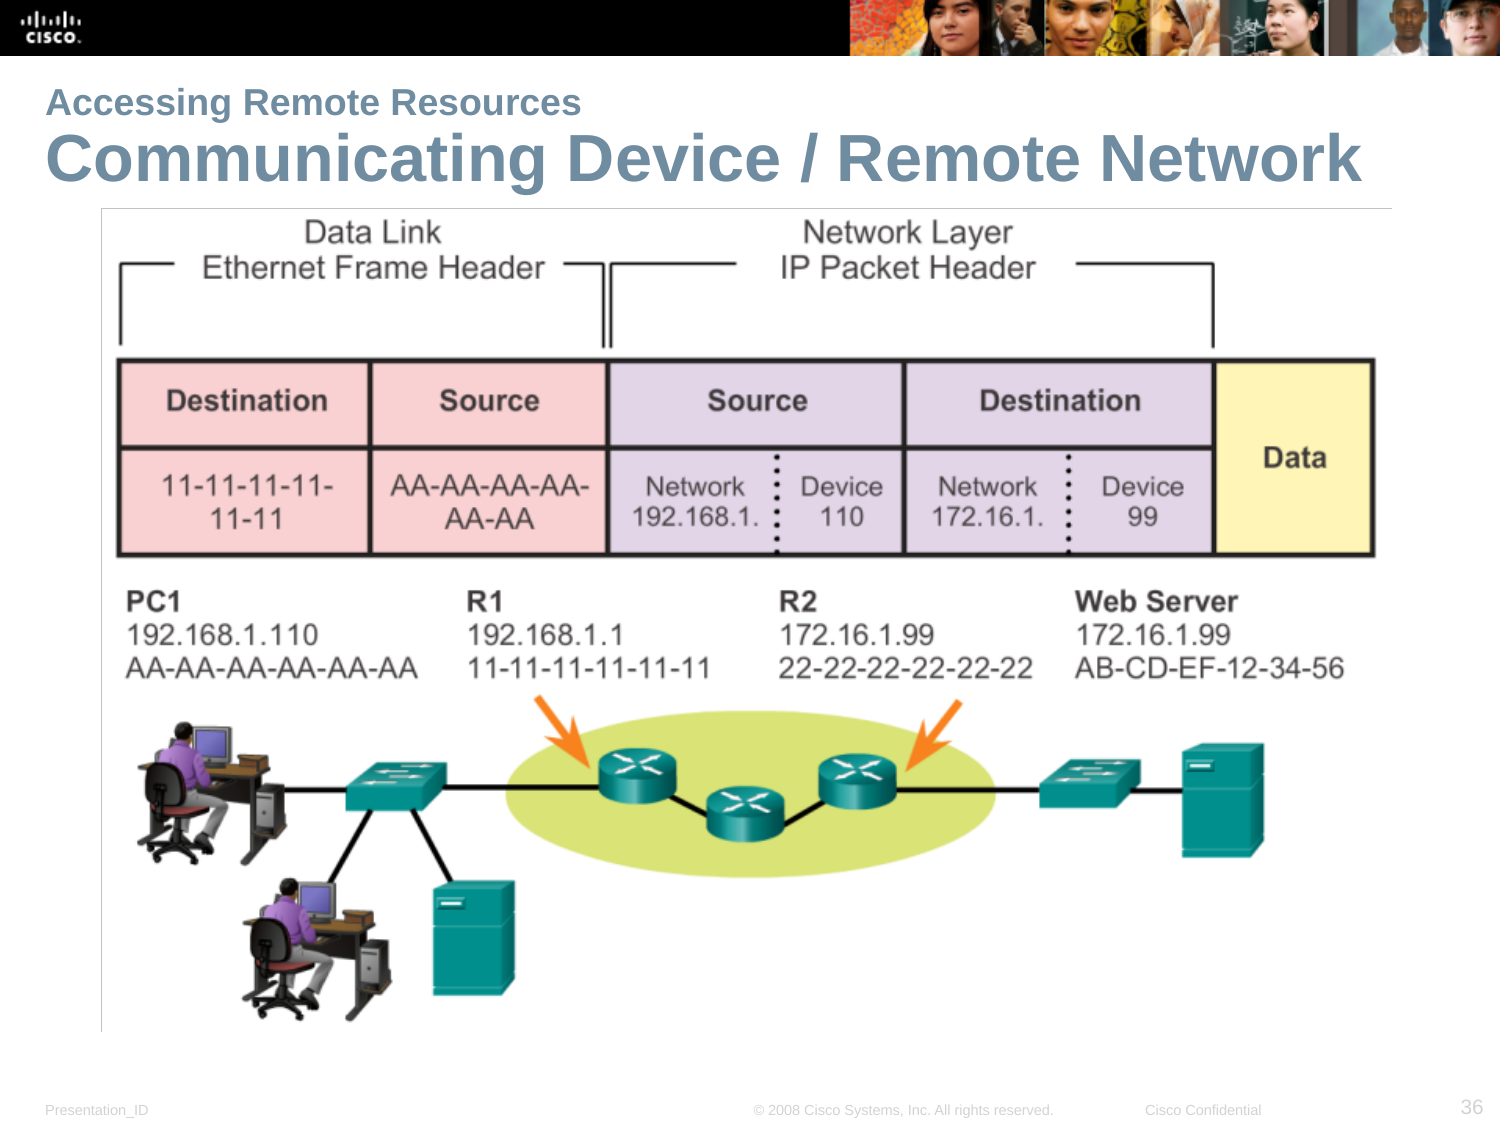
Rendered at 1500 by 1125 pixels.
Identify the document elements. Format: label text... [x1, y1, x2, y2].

picture [0, 0, 1500, 56]
title Accessing Remote Resources Communicating Device / Remote Network [31, 64, 1471, 203]
picture [100, 207, 1392, 1032]
